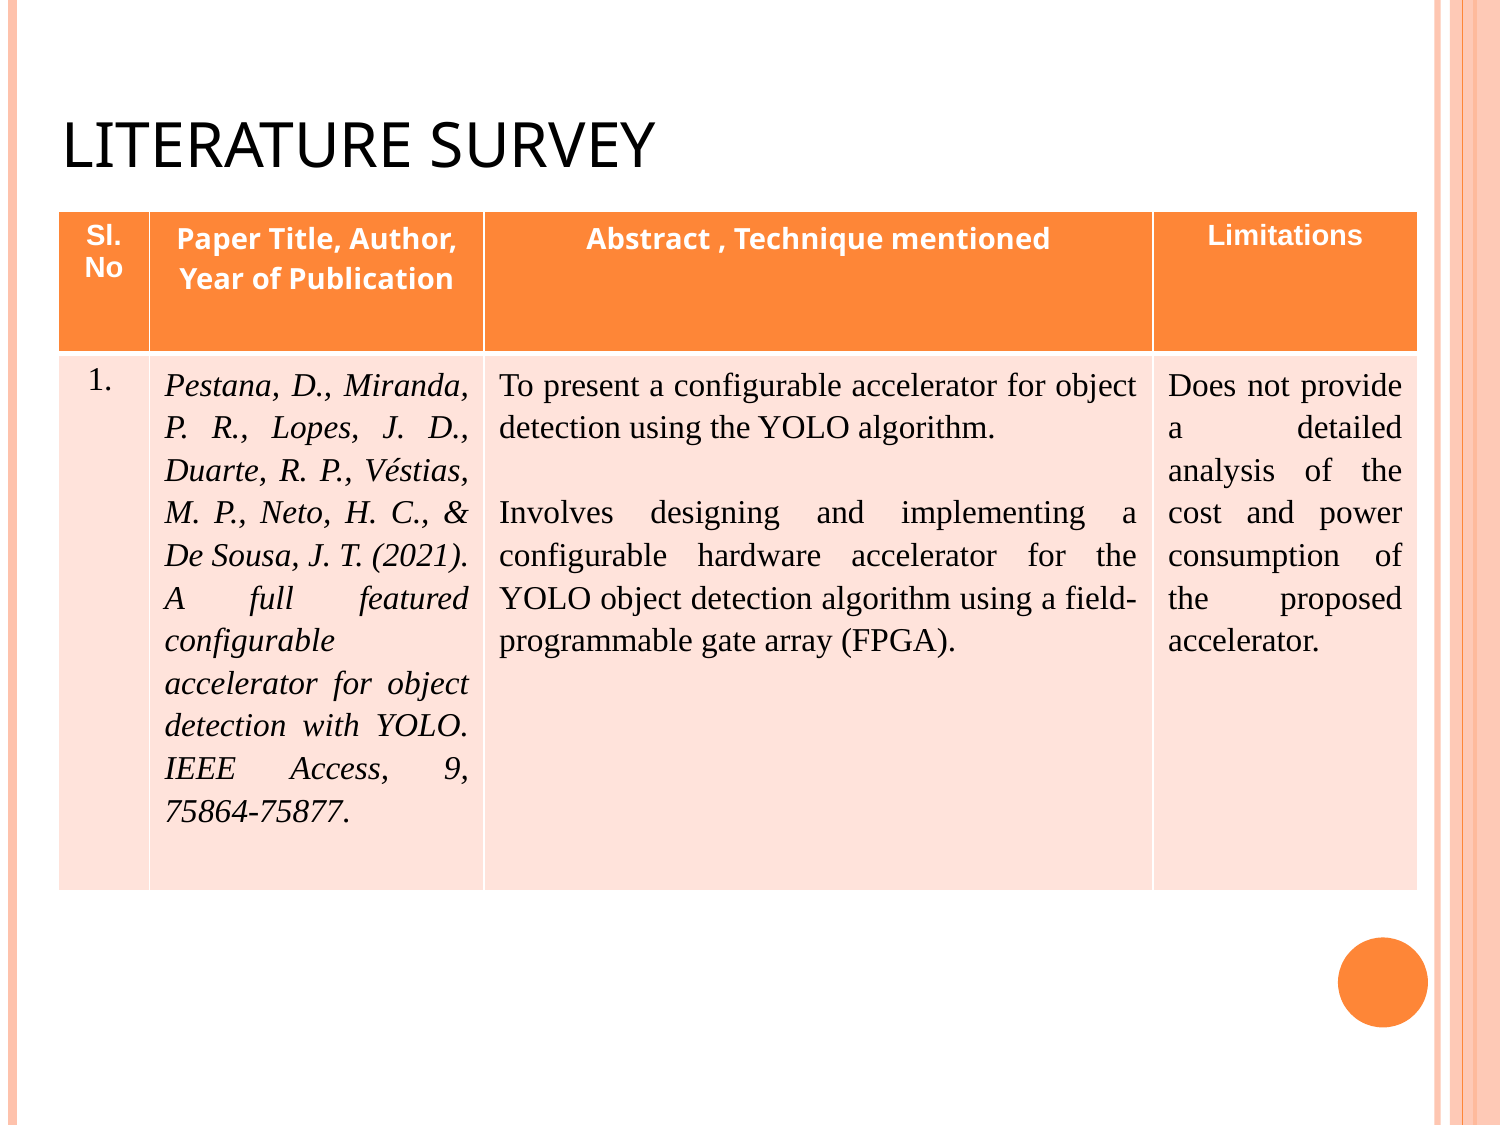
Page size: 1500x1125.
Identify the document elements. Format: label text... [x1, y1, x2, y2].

table_cell To present a configurable accelerator for object detection using the YOLO algorithm. Involves designing and implementing a configurable hardware accelerator for the YOLO object detection algorithm using a field-programmable gate array (FPGA). [485, 356, 1152, 890]
title LITERATURE SURVEY [46, 0, 1272, 188]
table_cell Pestana, D., Miranda, P. R., Lopes, J. D., Duarte, R. P., Véstias, M. P., Neto, H. C., & De Sousa, J. T. (2021). A full featured configurable accelerator for object detection with YOLO. IEEE Access, 9, 75864-75877. [150, 356, 483, 890]
table_cell Does not provide a detailed analysis of the cost and power consumption of the proposed accelerator. [1154, 356, 1417, 890]
table_cell 1. [59, 356, 149, 890]
table_header Sl. No [59, 212, 149, 351]
table_header Paper Title, Author, Year of Publication [150, 212, 483, 351]
table_header Limitations [1154, 212, 1417, 351]
table_header Abstract , Technique mentioned [485, 212, 1152, 351]
